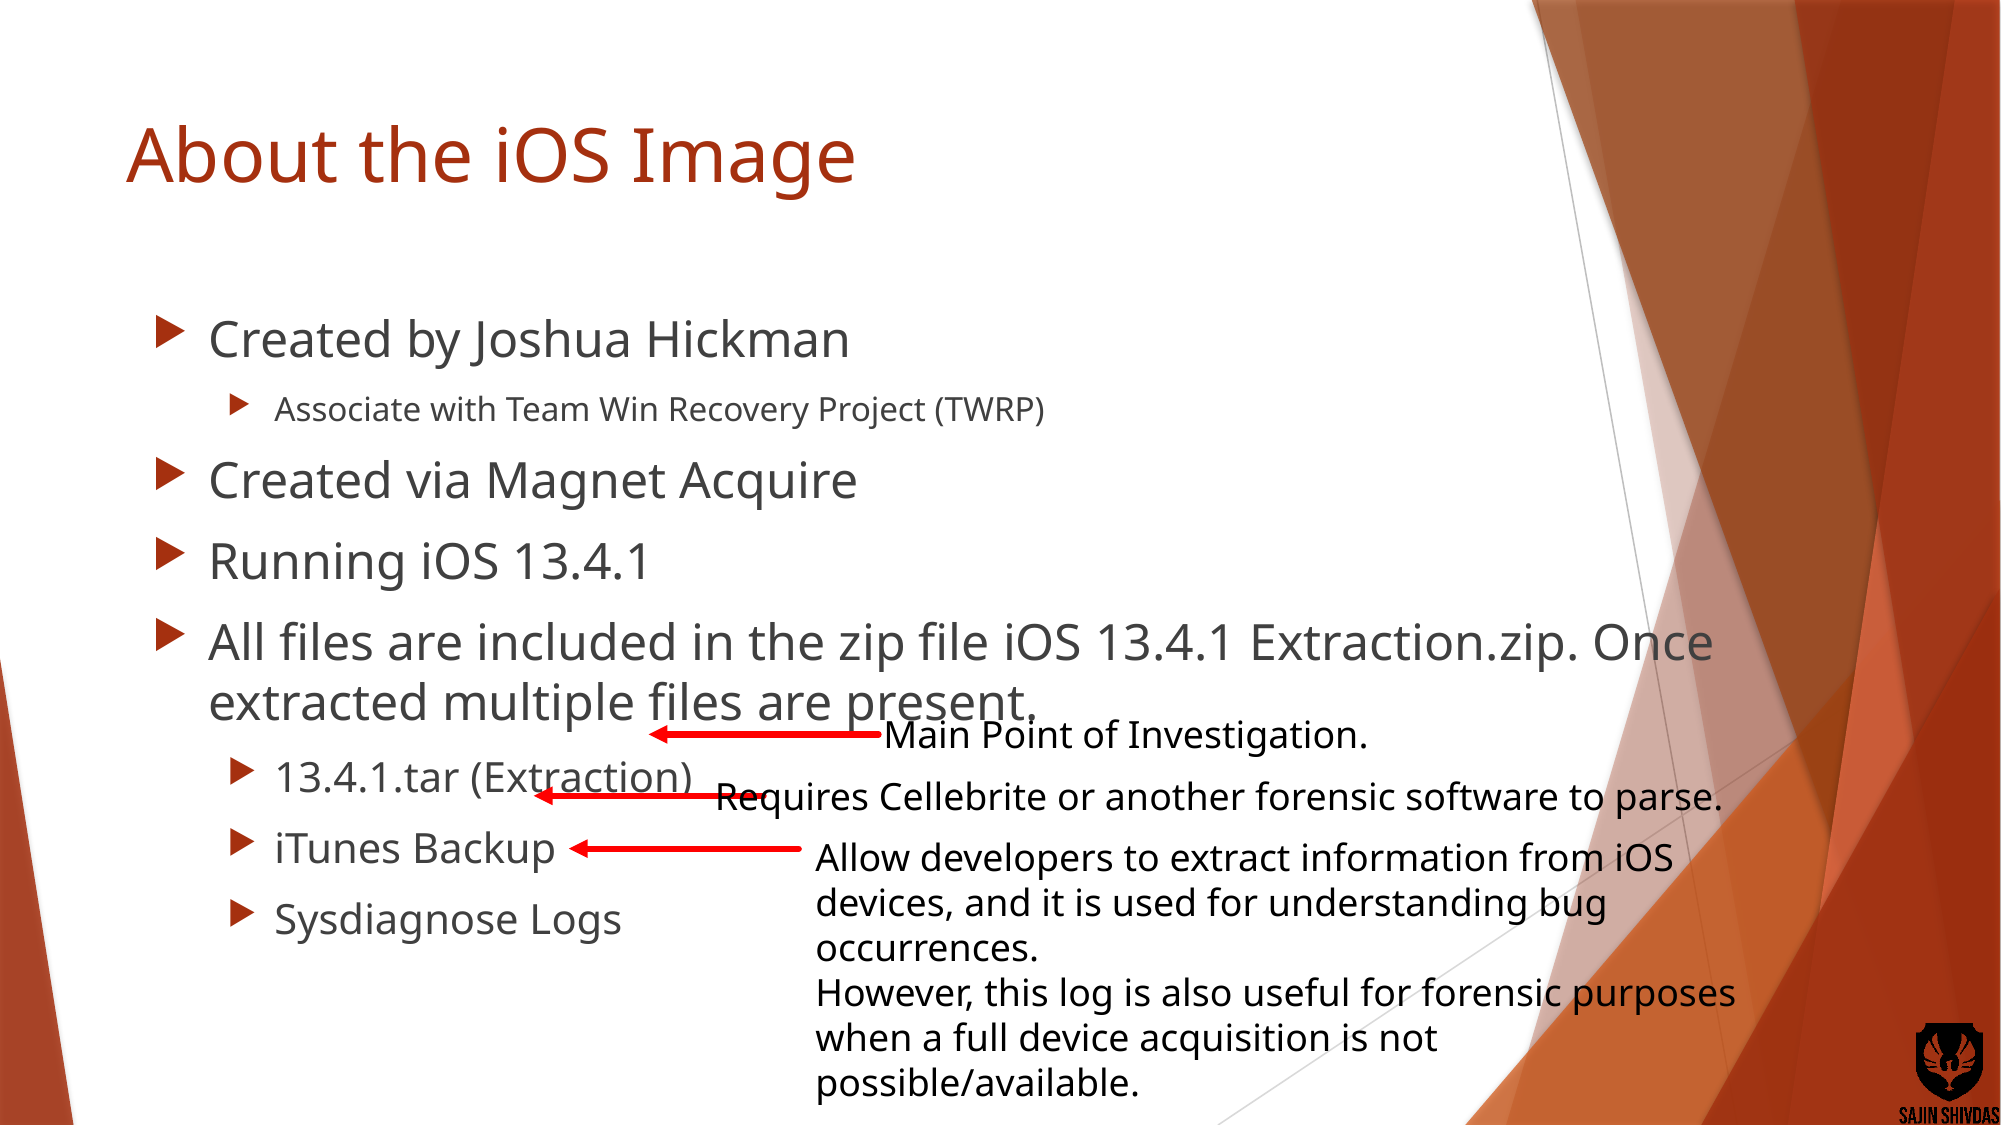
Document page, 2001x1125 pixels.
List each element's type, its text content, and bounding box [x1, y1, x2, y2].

text_box Requires Cellebrite or another forensic software to parse. [700, 765, 1740, 826]
text_box Allow developers to extract information from iOS devices, and it is used for understanding bug occurrences. However, this log is also useful for forensic purposes when a full device acquisition is not possible/available. [800, 826, 1770, 1111]
list Created by Joshua Hickman Associate with Team Win Recovery Project (TWRP) Created via Magnet Acquire Running iOS 13.4.1 All files are included in the zip file iOS 13.4.1 Extraction.zip. Once extracted multiple files are present. 13.4.1.tar (Extraction) iTunes Backup Sysdiagnose Logs [137, 299, 1863, 967]
title About the iOS Image [111, 99, 1522, 317]
text_box Main Point of Investigation. [868, 704, 1384, 764]
picture [1888, 1012, 2001, 1125]
